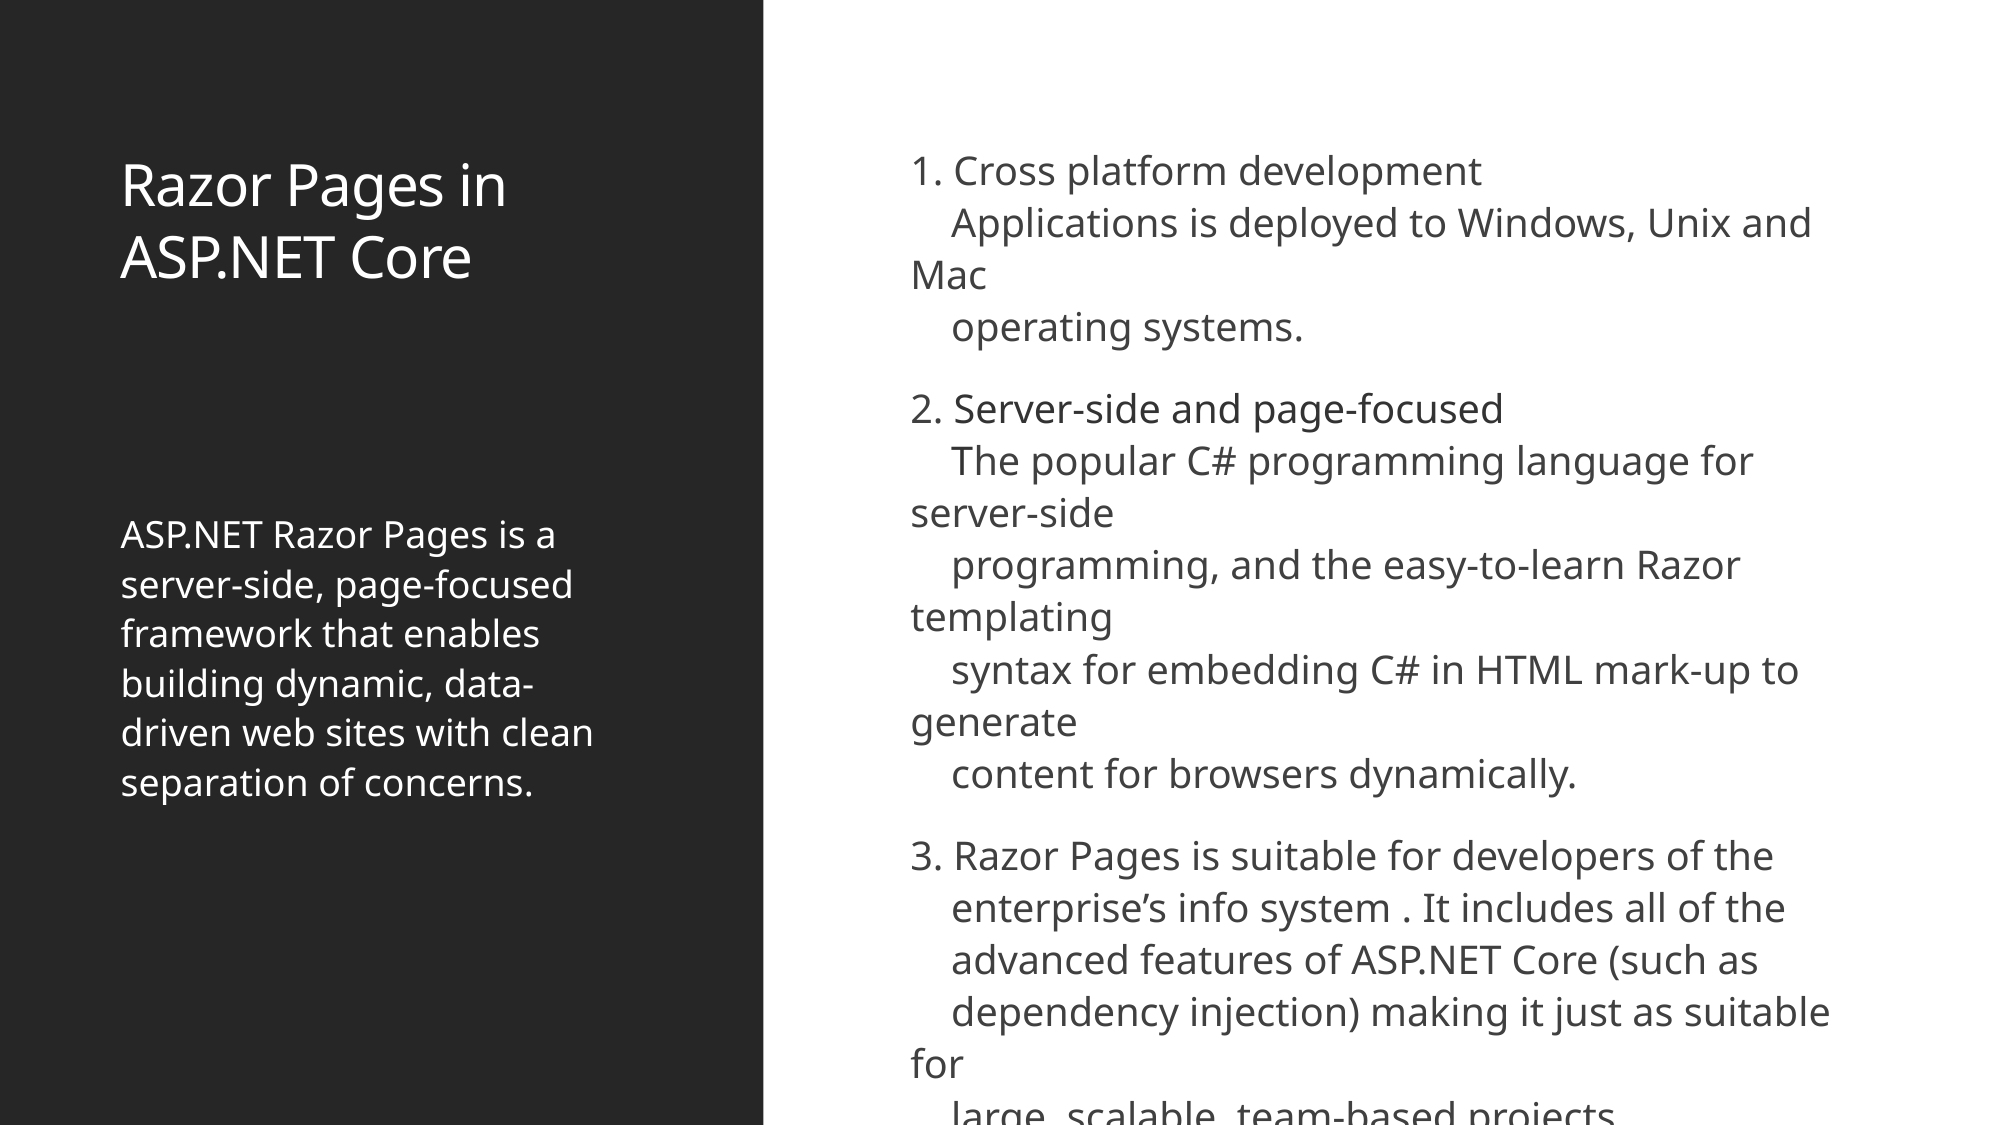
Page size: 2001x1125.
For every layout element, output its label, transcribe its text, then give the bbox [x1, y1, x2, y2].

list 1. Cross platform development Applications is deployed to Windows, Unix and Mac operating systems. 2. Server-side and page-focused The popular C# programming language for server-side programming, and the easy-to-learn Razor templating syntax for embedding C# in HTML mark-up to generate content for browsers dynamically. 3. Razor Pages is suitable for developers of the enterprise’s info system . It includes all of the advanced features of ASP.NET Core (such as dependency injection) making it just as suitable for large, scalable, team-based projects. [895, 133, 1868, 1002]
title Razor Pages in ASP.NET Core [105, 128, 683, 473]
list ASP.NET Razor Pages is a server-side, page-focused framework that enables building dynamic, data-driven web sites with clean separation of concerns. [105, 499, 643, 1002]
